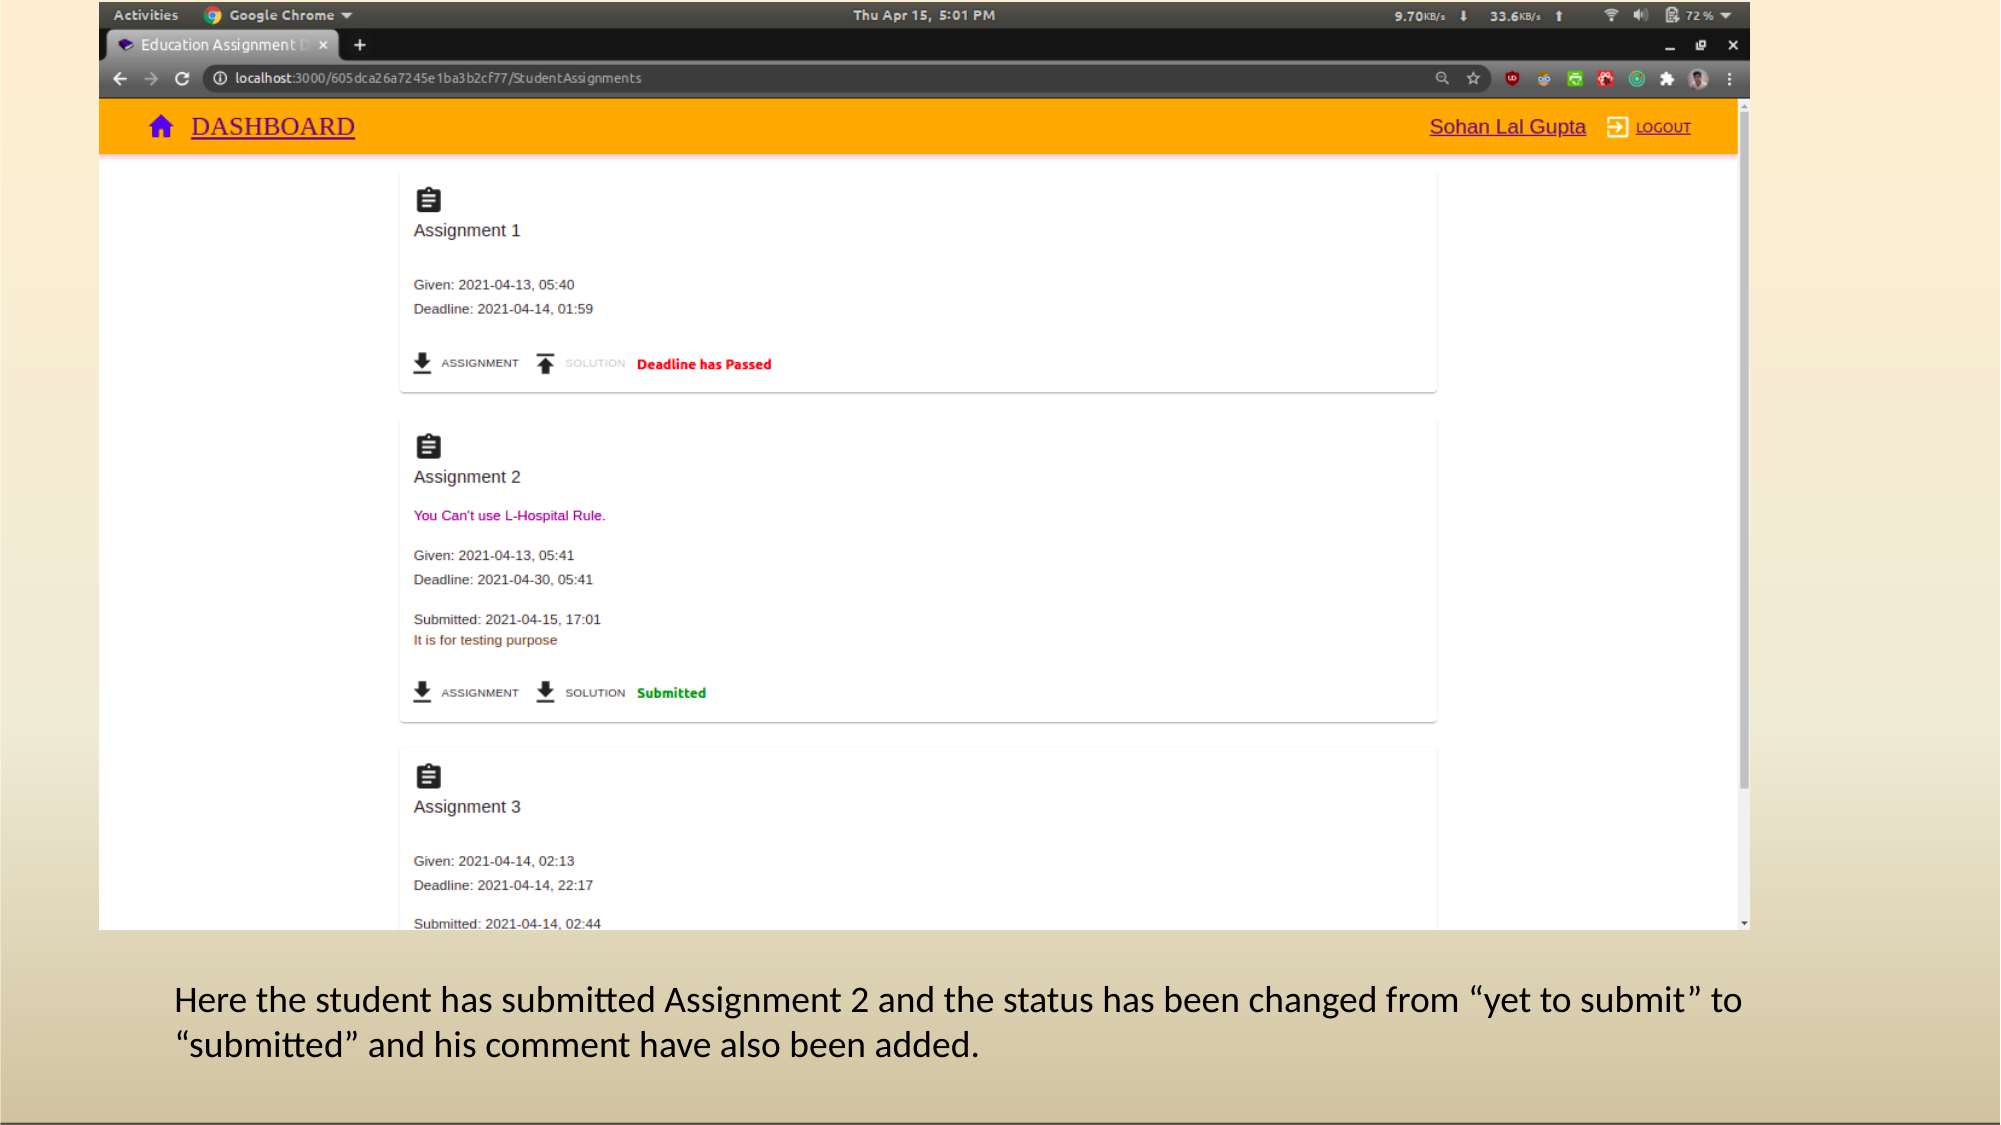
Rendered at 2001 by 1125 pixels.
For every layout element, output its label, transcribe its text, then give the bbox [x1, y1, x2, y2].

picture [0, 0, 2000, 1125]
list Here the student has submitted Assignment 2 and the status has been changed from “yet to submit” to “submitted” and his comment have also been added. [174, 975, 1826, 1066]
